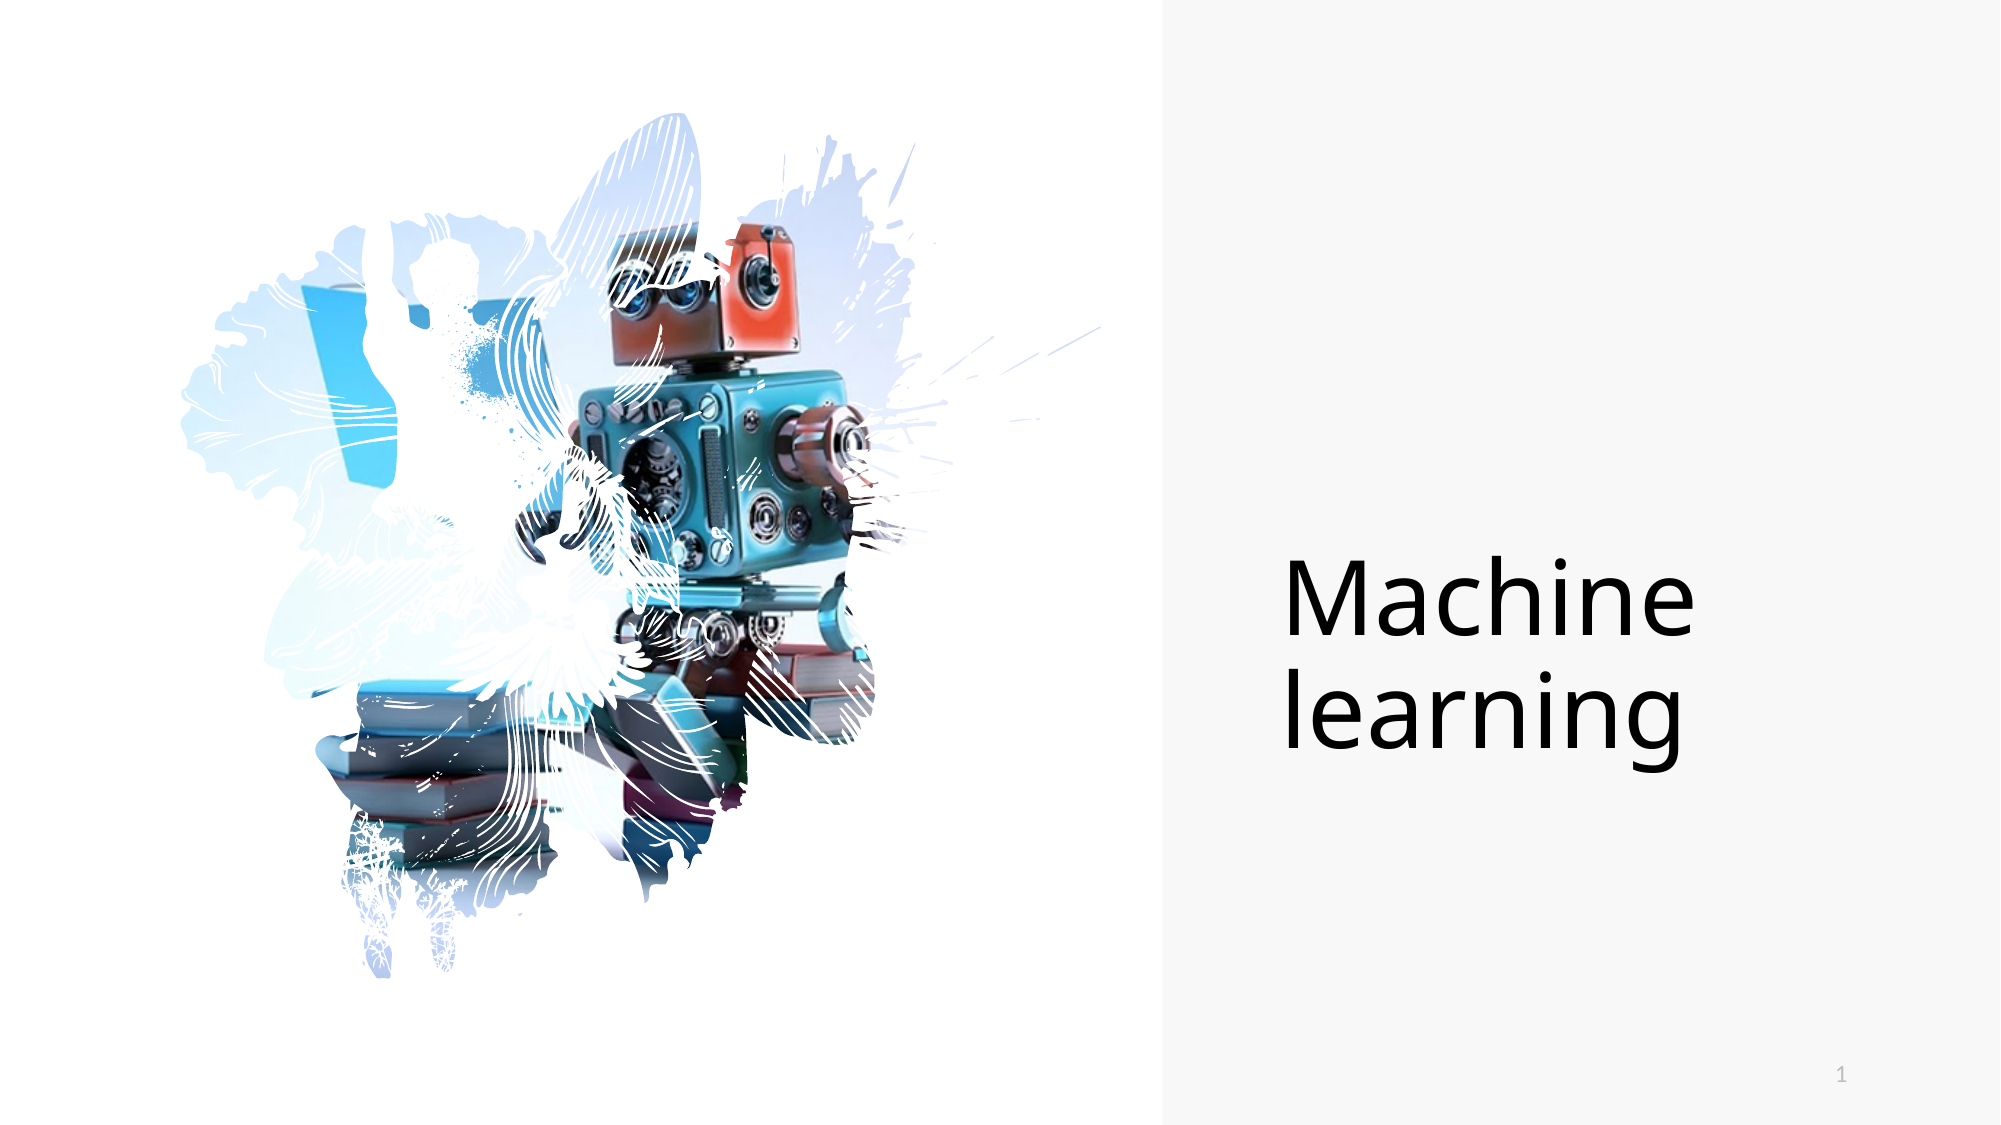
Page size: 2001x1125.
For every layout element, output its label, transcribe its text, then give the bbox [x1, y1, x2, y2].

slide_number 1 [1412, 1042, 1863, 1103]
picture [180, 112, 1101, 979]
title Machine learning [1162, 0, 2000, 1125]
